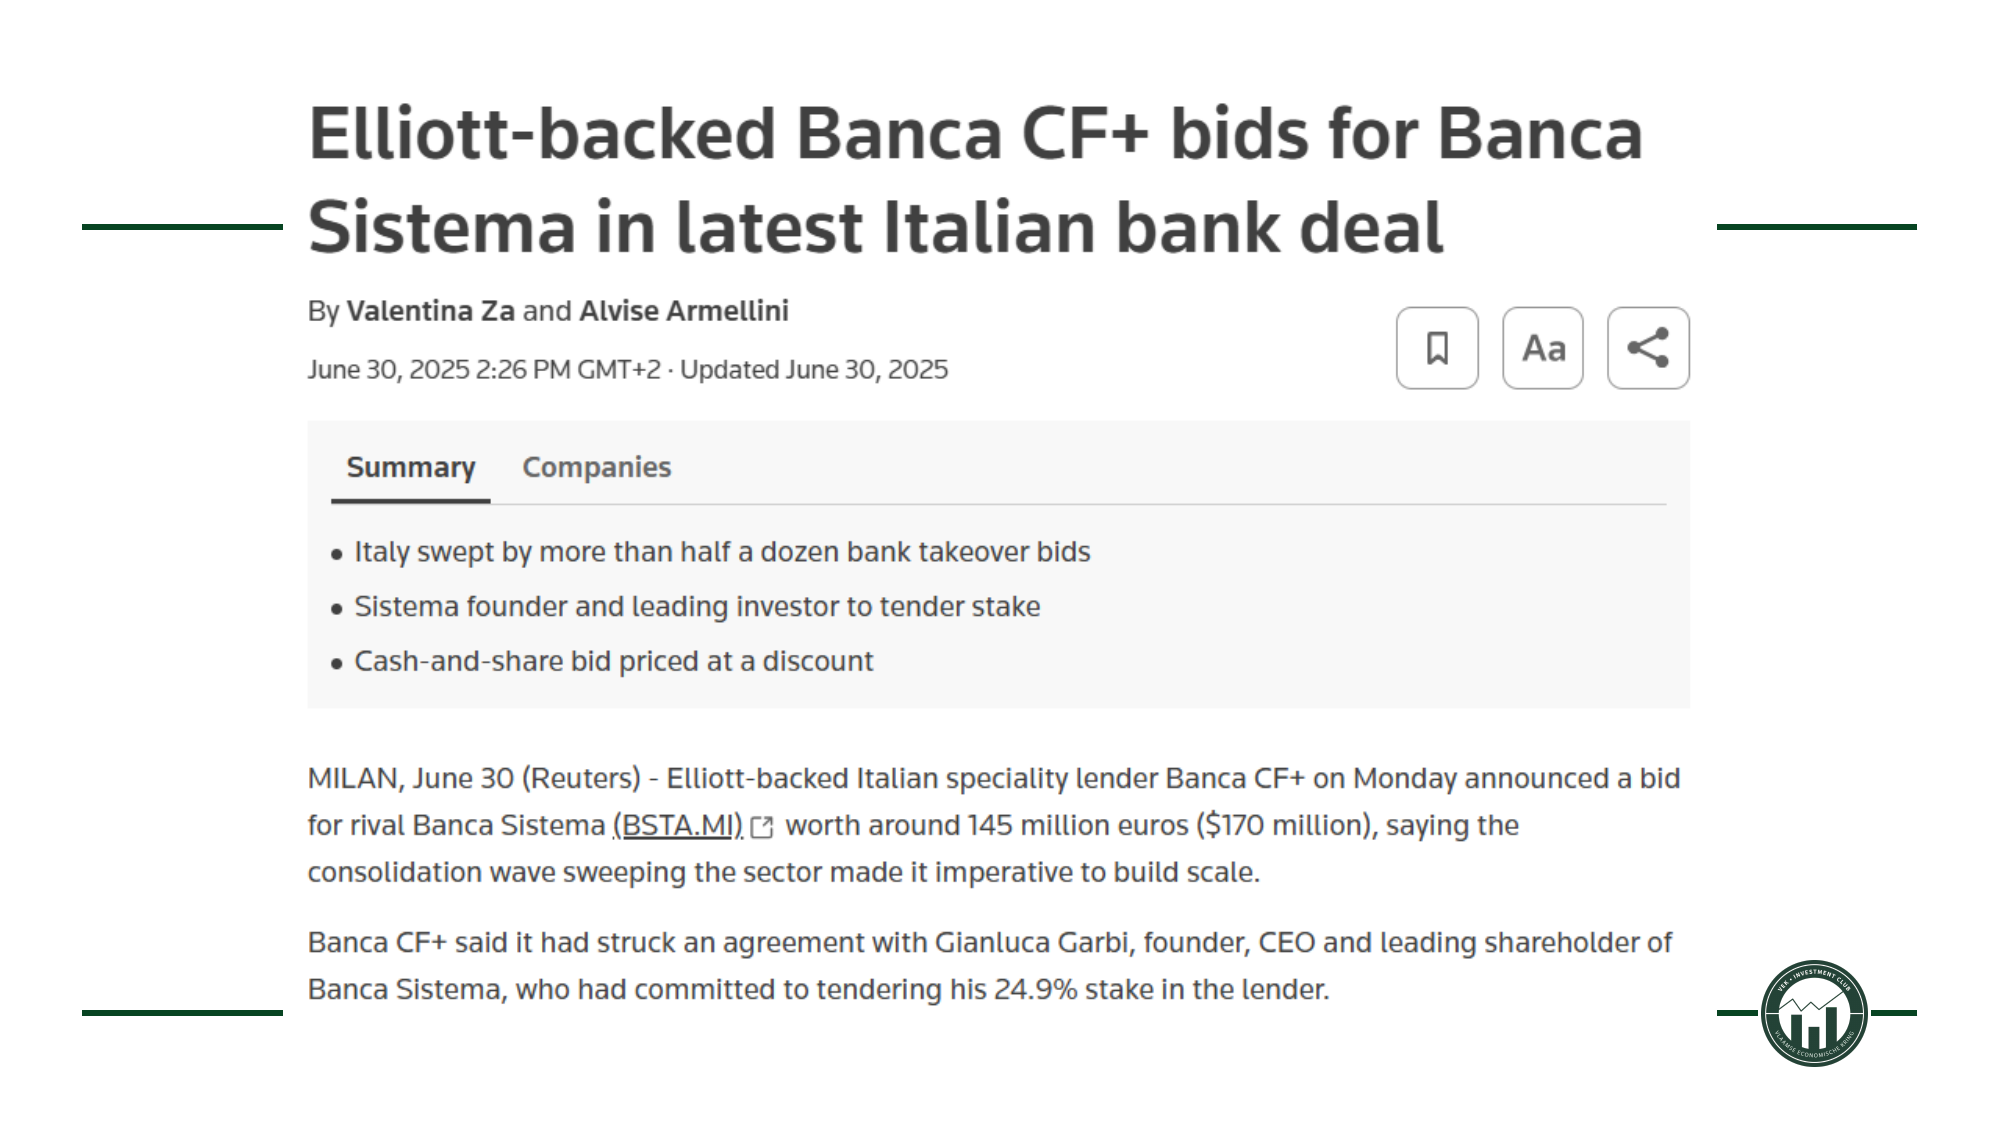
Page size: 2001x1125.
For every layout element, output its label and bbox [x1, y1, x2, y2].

picture [283, 85, 1717, 1040]
picture [1761, 960, 1868, 1067]
